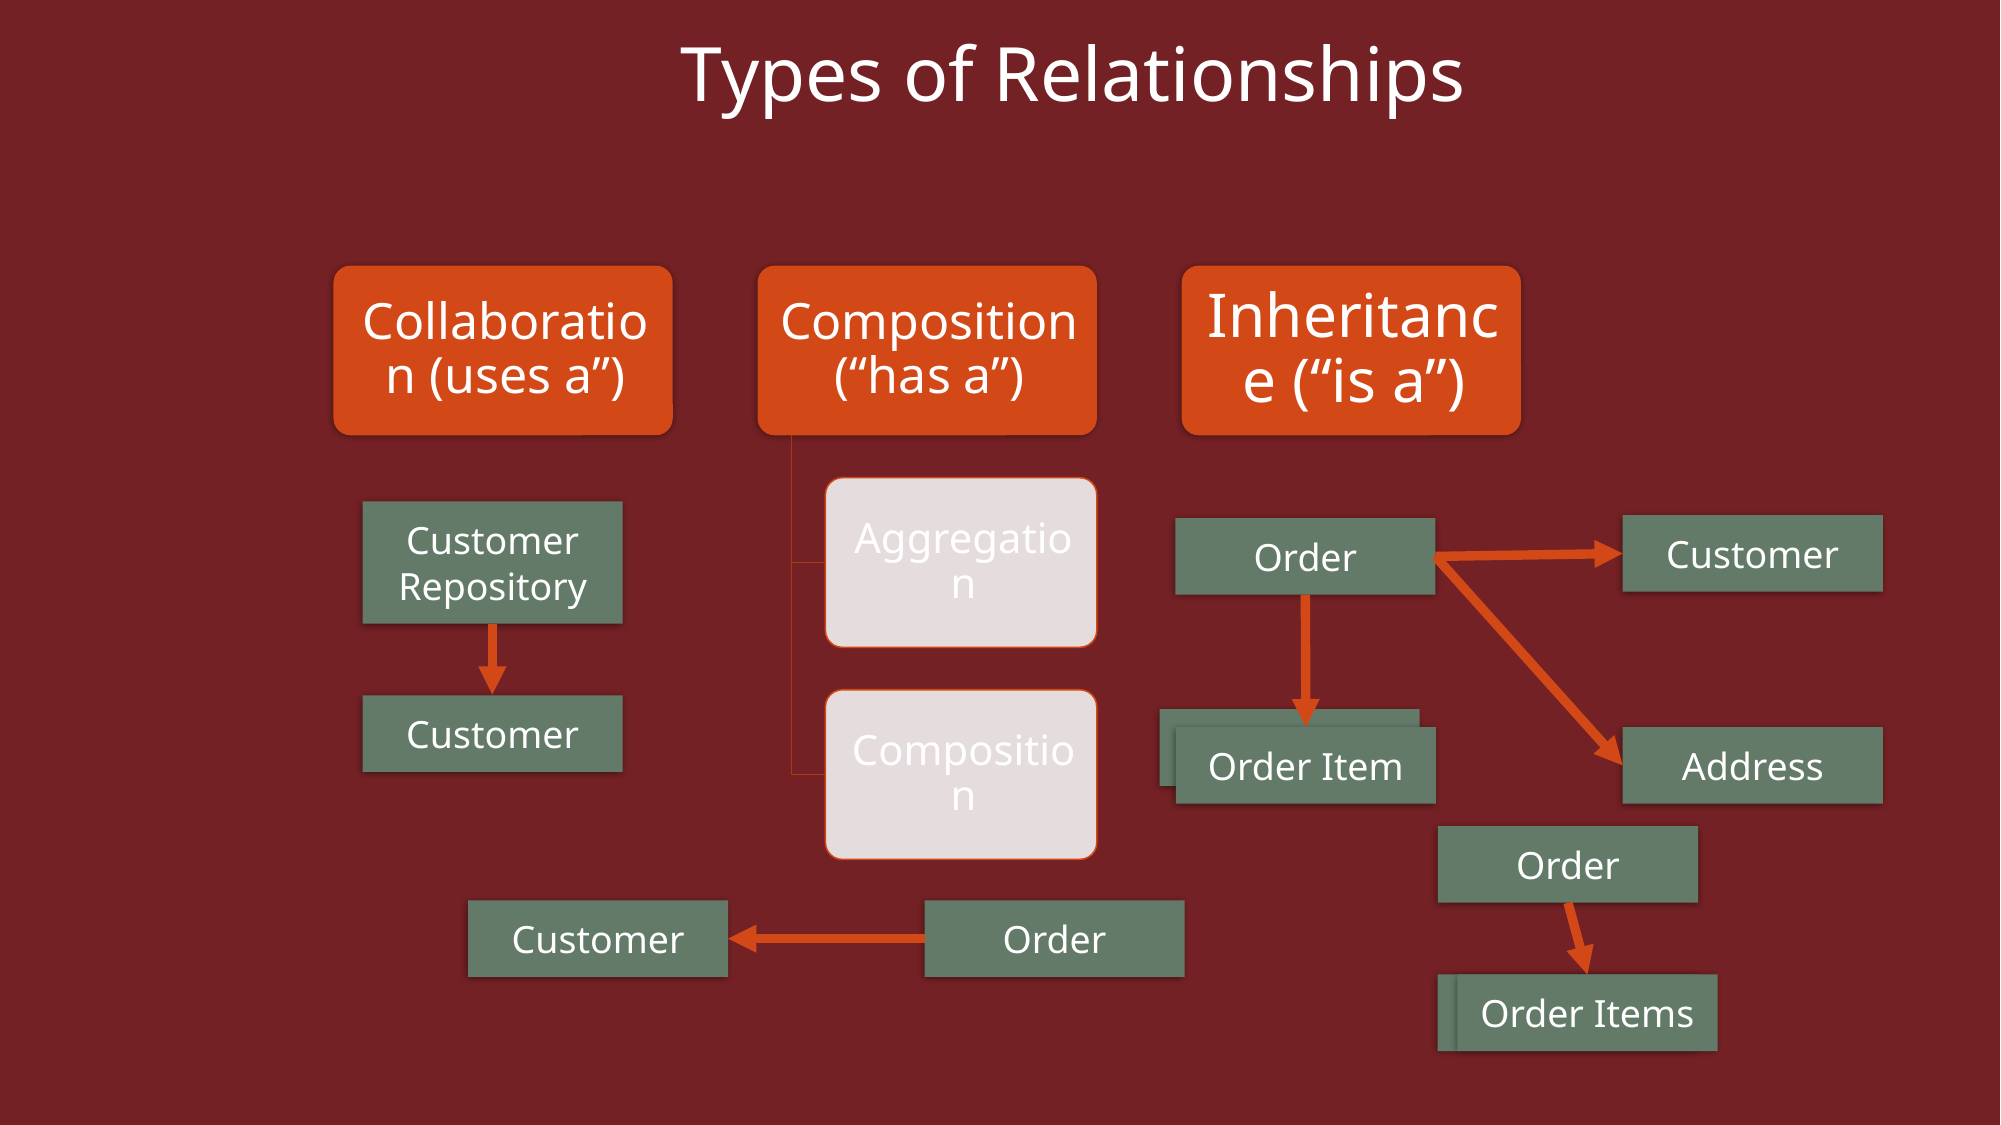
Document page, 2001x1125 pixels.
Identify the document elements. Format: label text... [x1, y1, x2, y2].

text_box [1437, 825, 1718, 1052]
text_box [1159, 514, 1884, 805]
text_box Types of Relationships [666, 19, 1481, 117]
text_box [332, 117, 1522, 1008]
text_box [467, 900, 1185, 978]
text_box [362, 501, 624, 773]
